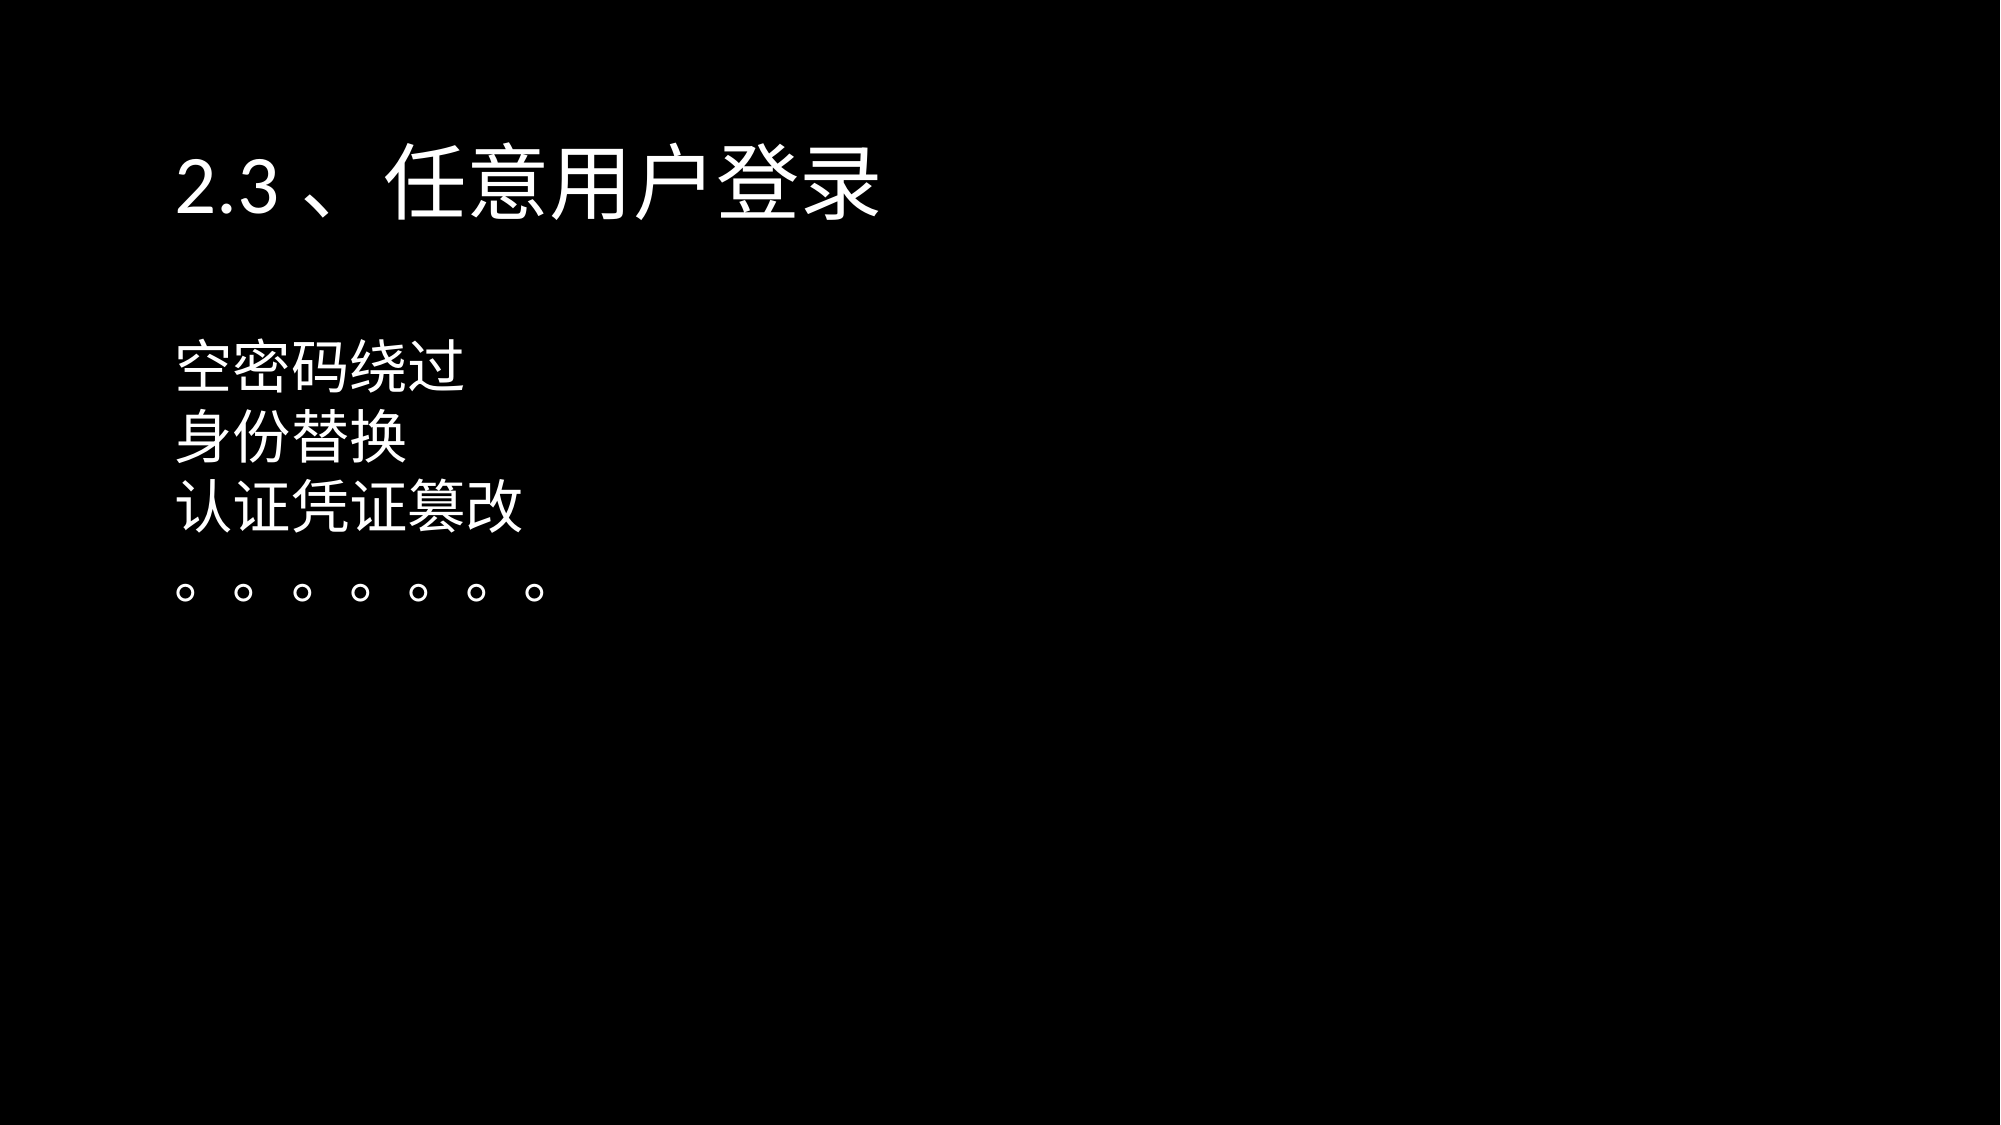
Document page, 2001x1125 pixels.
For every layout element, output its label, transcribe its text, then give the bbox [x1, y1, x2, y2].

text_box 2.3、任意用户登录 空密码绕过 身份替换 认证凭证篡改 。。。。。。。 [159, 122, 1869, 858]
